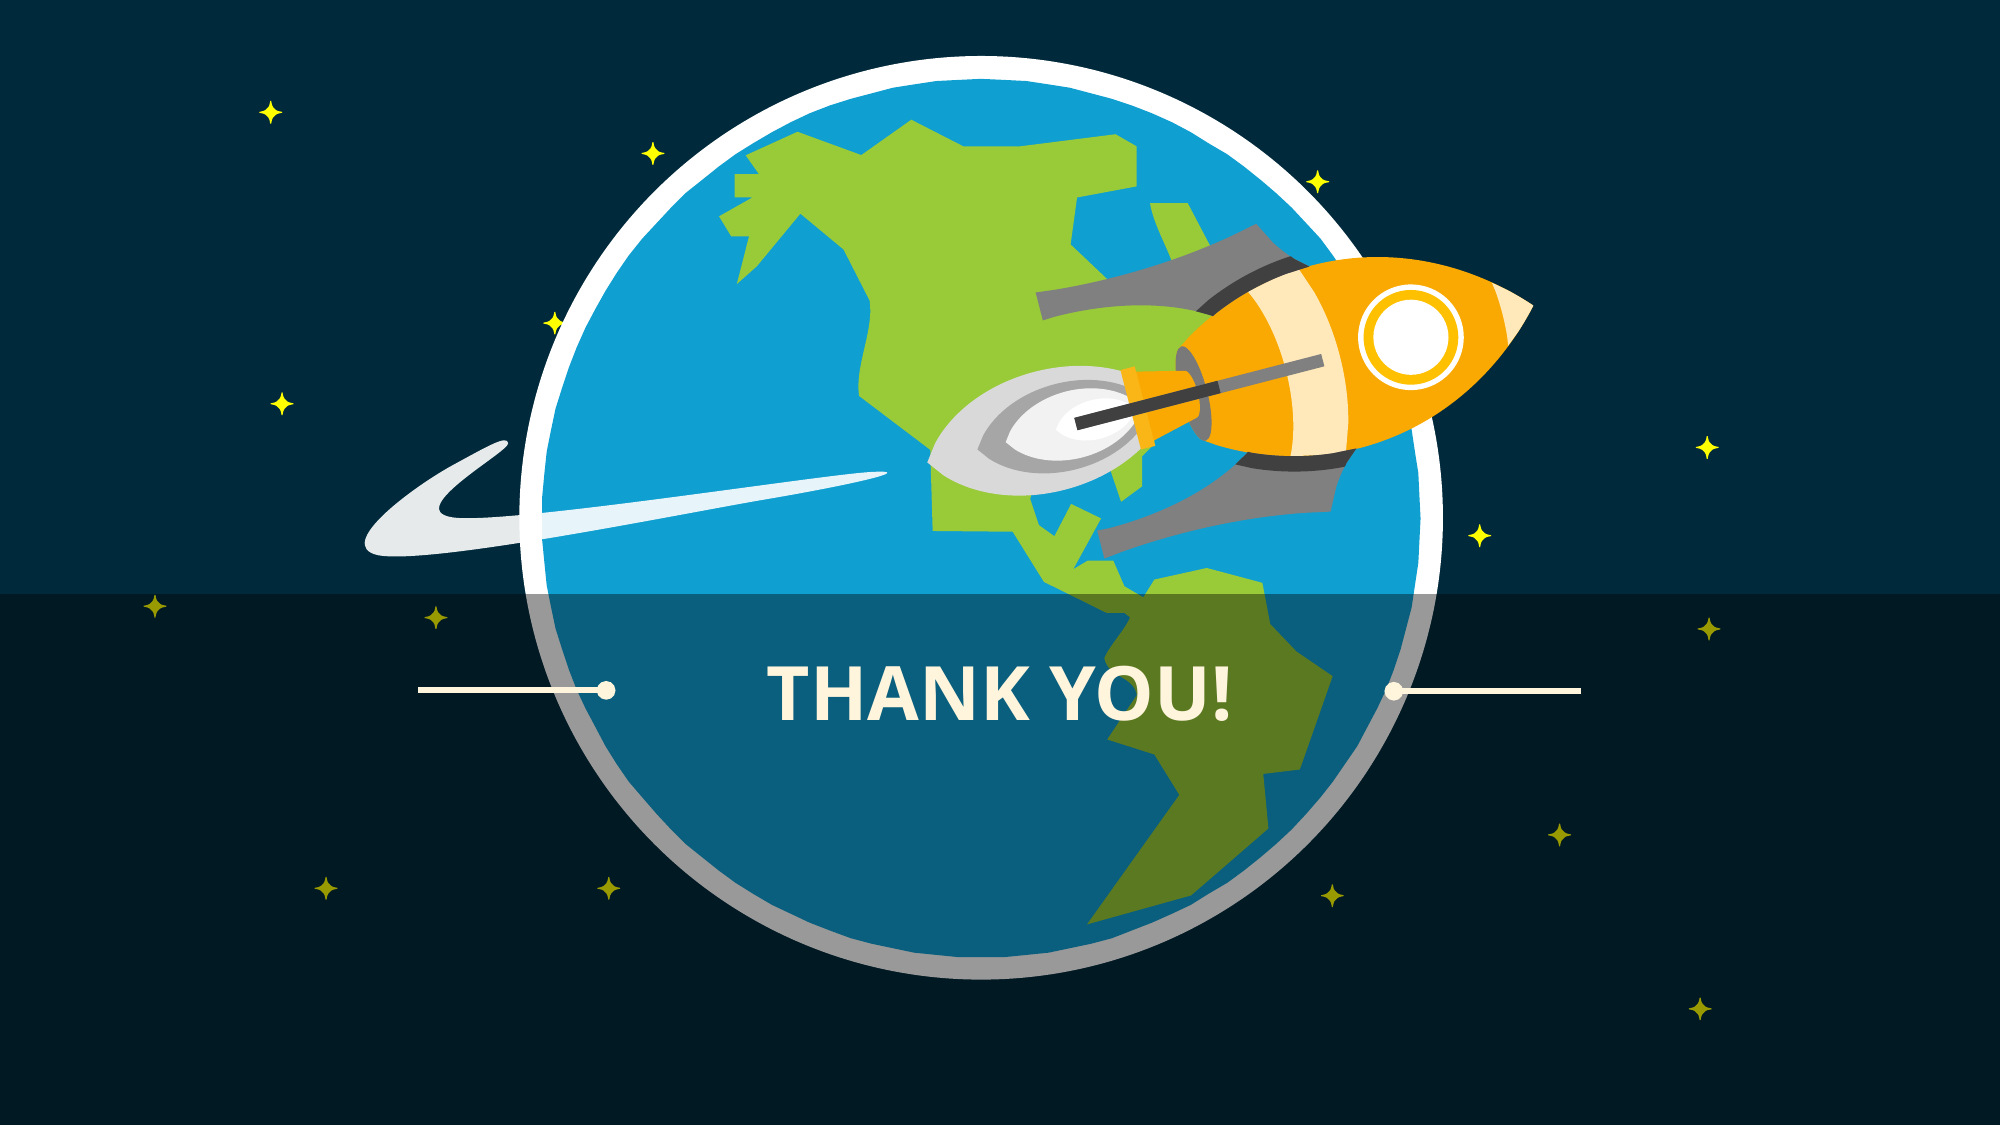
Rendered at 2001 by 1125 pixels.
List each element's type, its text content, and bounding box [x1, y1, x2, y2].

list THANK YOU! [628, 647, 1372, 734]
